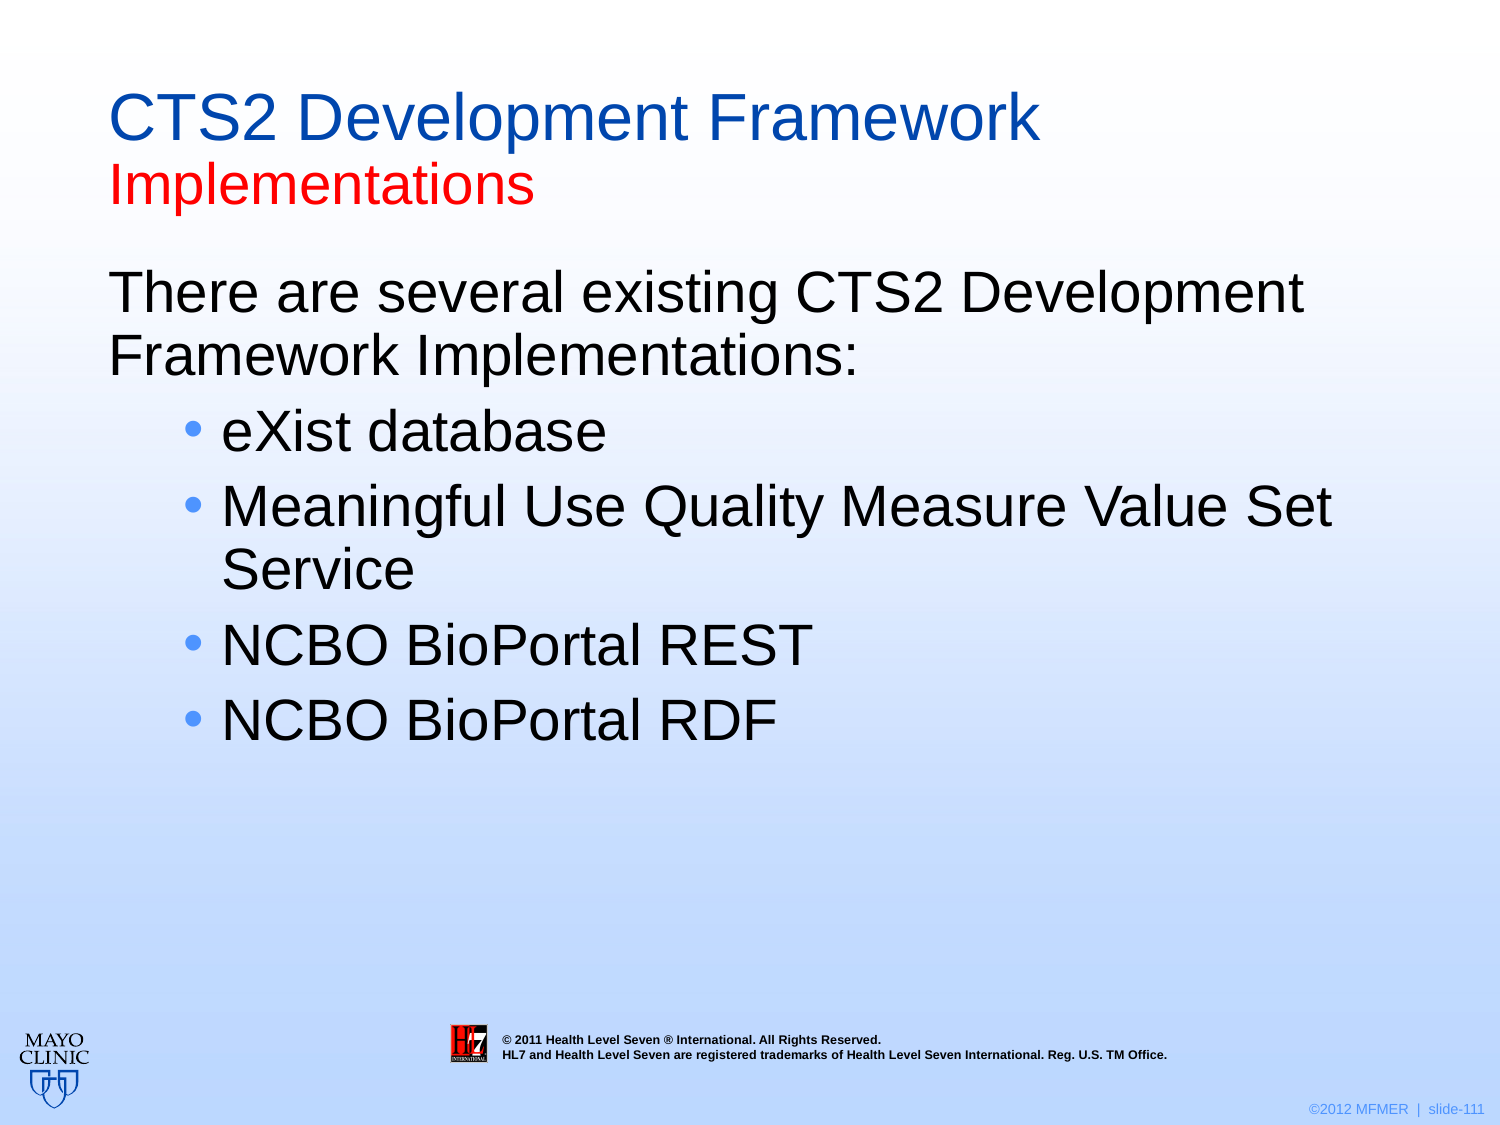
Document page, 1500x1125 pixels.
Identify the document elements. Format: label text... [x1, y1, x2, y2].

picture [0, 0, 1500, 1125]
list There are several existing CTS2 Development Framework Implementations: eXist database Meaningful Use Quality Measure Value Set Service NCBO BioPortal REST NCBO BioPortal RDF [108, 224, 1392, 1013]
title CTS2 Development Framework Implementations [108, 0, 1392, 224]
